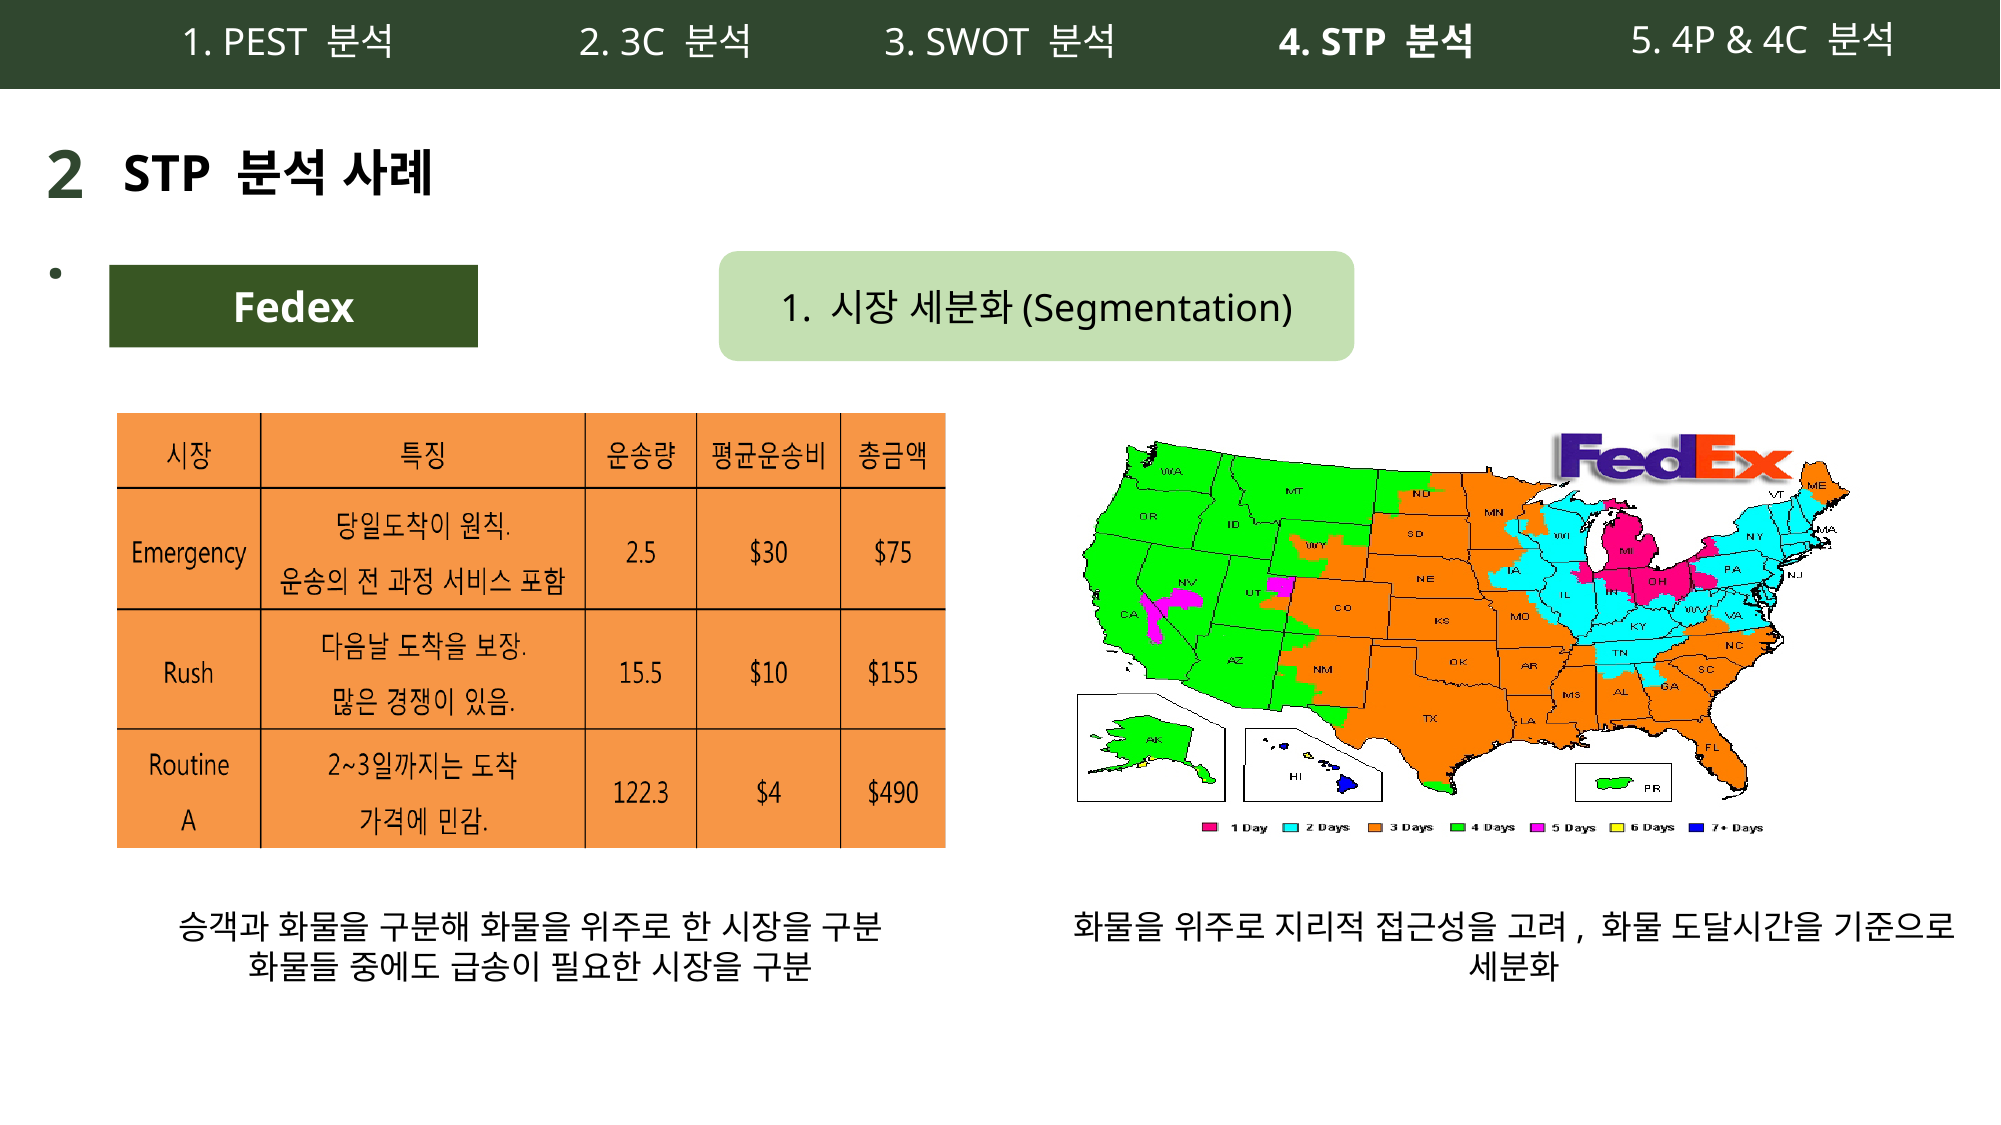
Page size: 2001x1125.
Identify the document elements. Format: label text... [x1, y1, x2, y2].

text_box STP 분석 사례 [109, 133, 1103, 209]
picture [1055, 432, 1884, 854]
text_box 화물을 위주로 지리적 접근성을 고려, 화물 도달시간을 기준으로 세분화 [1055, 898, 1974, 994]
text_box 2. [31, 123, 109, 299]
picture [115, 412, 947, 854]
text_box 1. 시장 세분화(Segmentation) [718, 251, 1355, 362]
text_box [0, 0, 2000, 89]
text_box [55, 10, 1547, 72]
text_box 5. 4P & 4C 분석 [1599, 8, 1928, 69]
text_box Fedex [109, 264, 478, 348]
text_box 승객과 화물을 구분해 화물을 위주로 한 시장을 구분 화물들 중에도 급송이 필요한 시장을 구분 [6, 898, 1055, 994]
